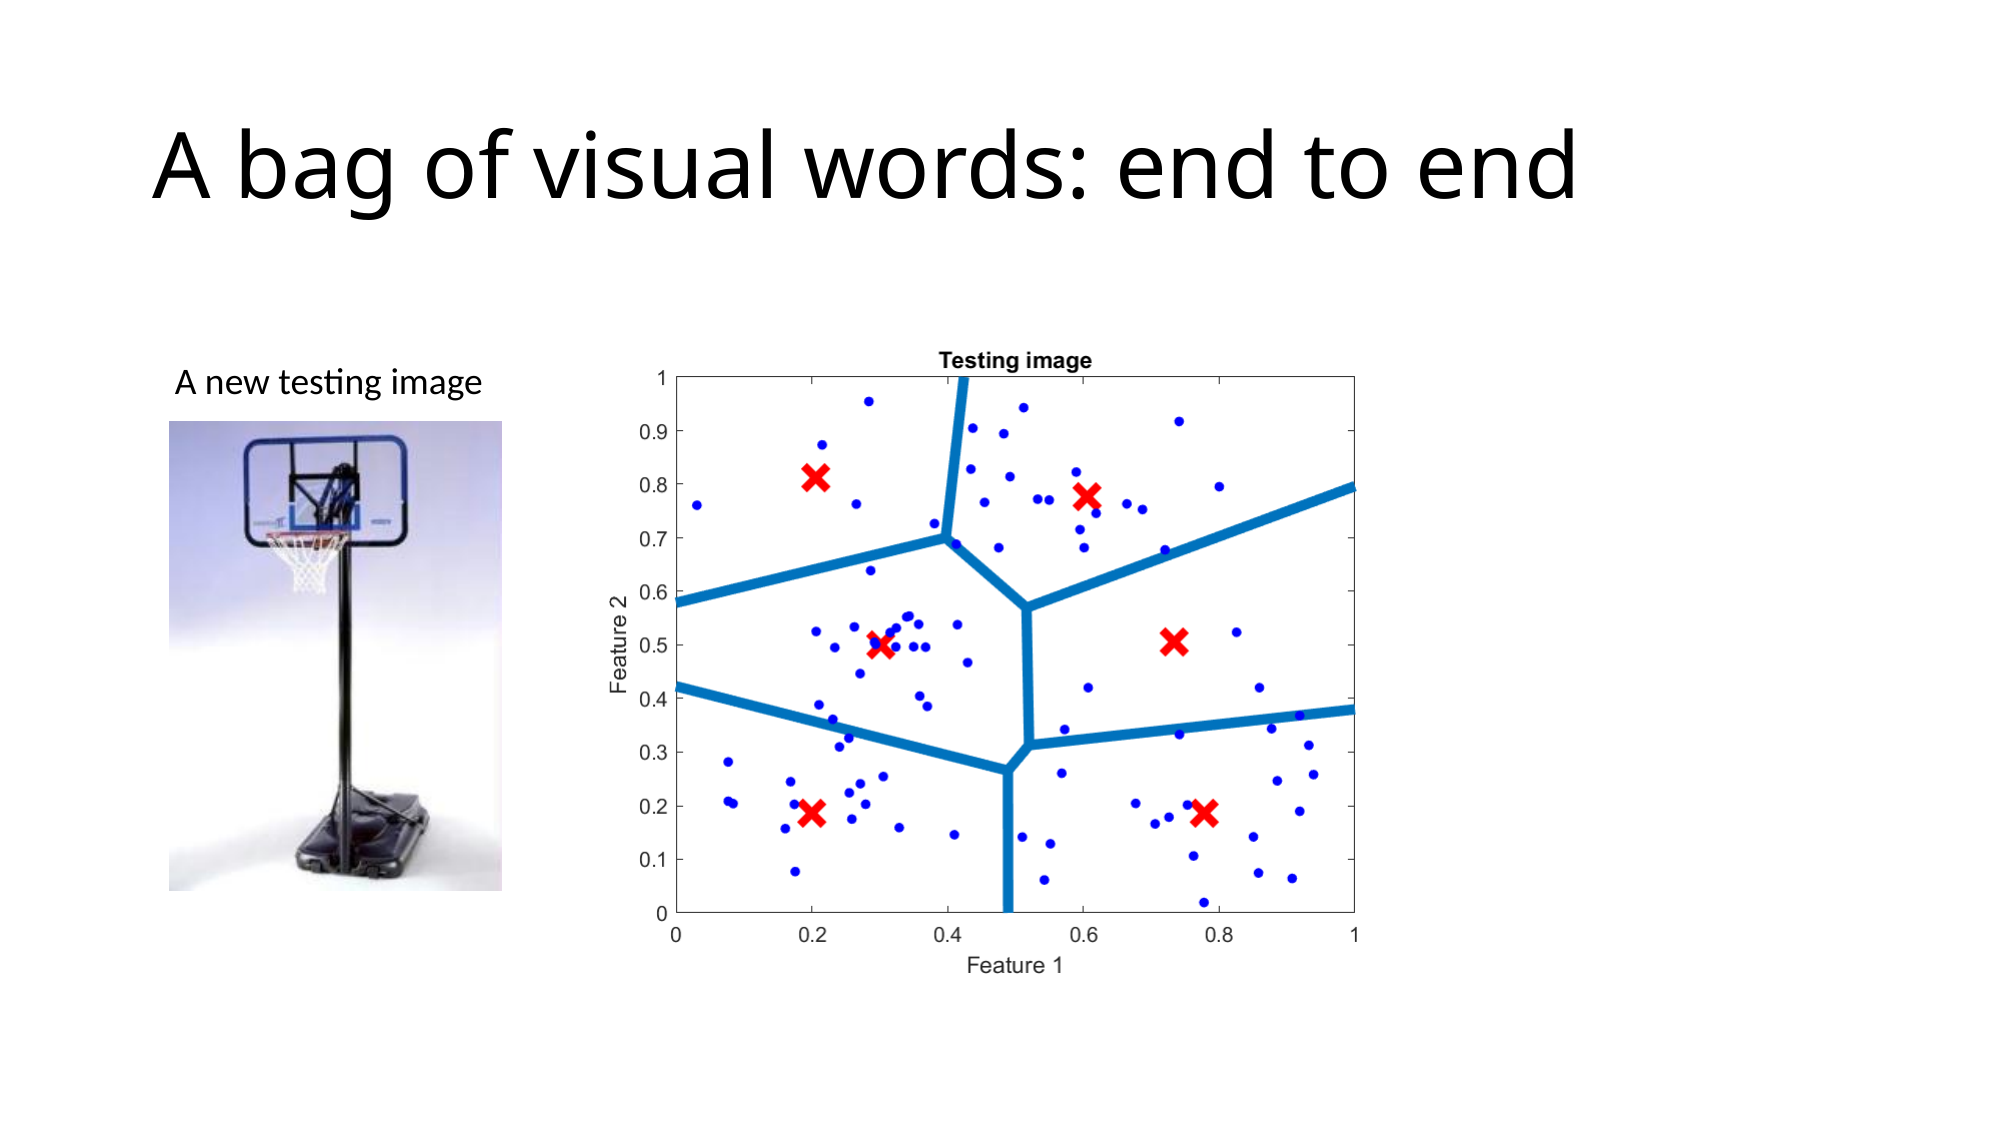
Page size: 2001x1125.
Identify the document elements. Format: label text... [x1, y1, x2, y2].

title A bag of visual words: end to end [137, 59, 1863, 278]
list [562, 328, 1438, 985]
picture [168, 421, 502, 891]
text_box A new testing image [160, 349, 562, 410]
